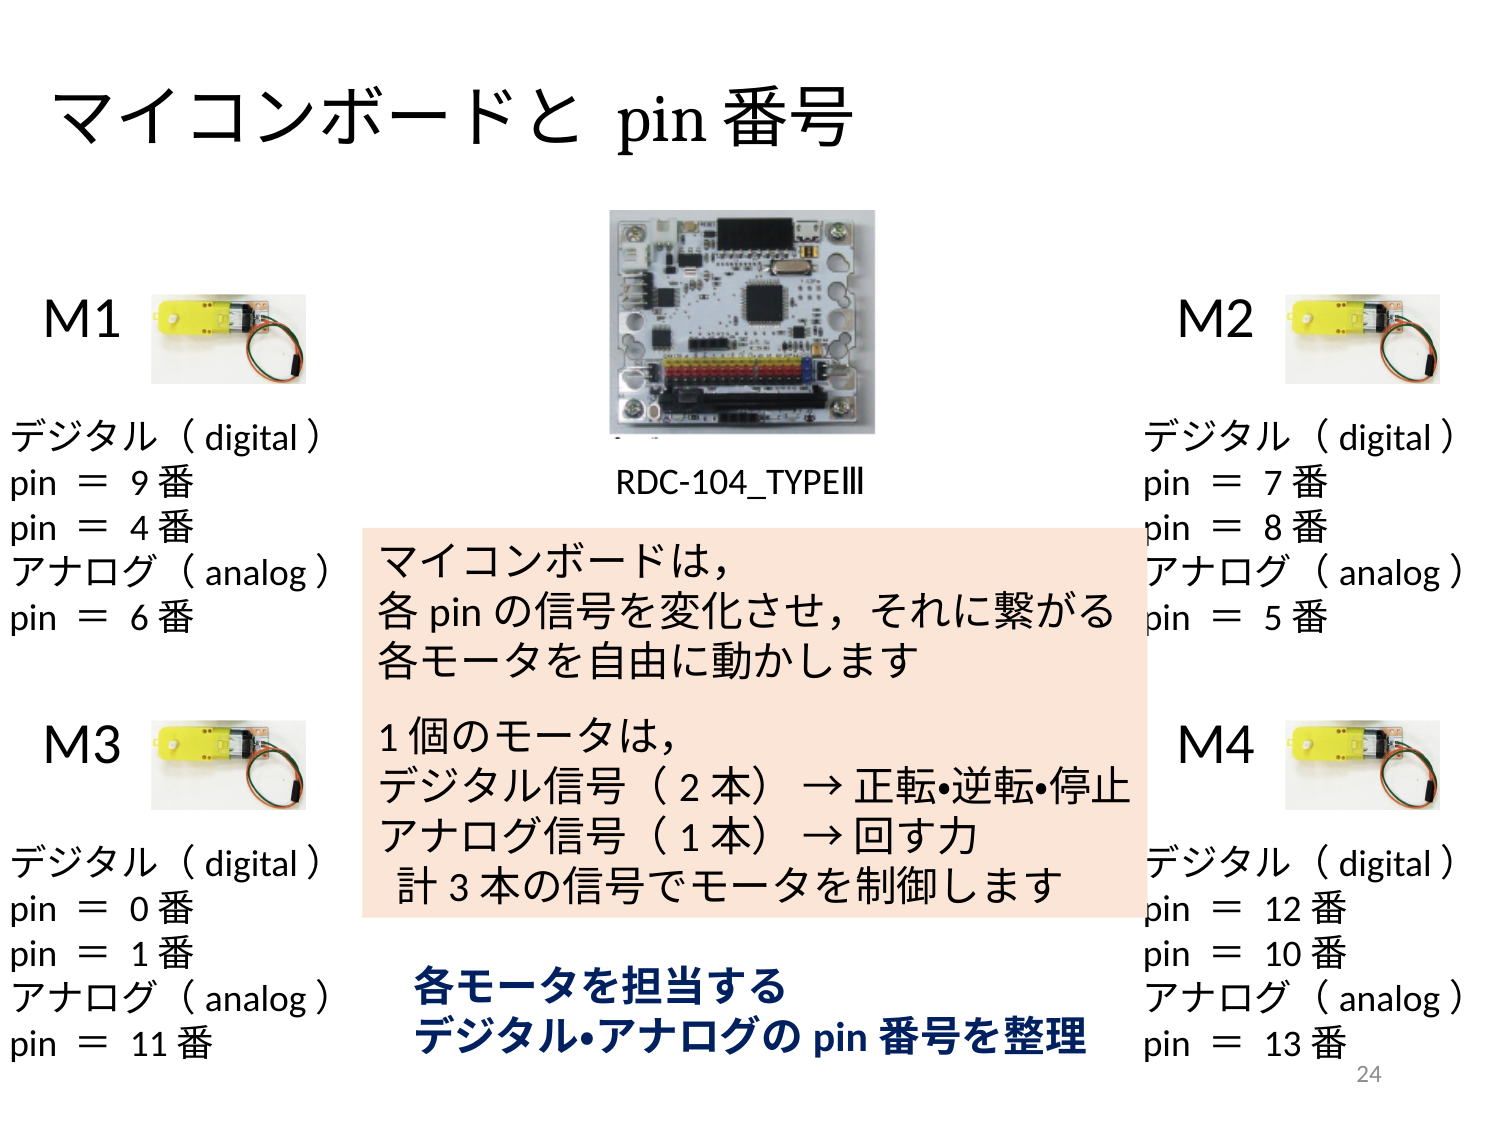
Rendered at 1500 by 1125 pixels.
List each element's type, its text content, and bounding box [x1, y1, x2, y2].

text_box デジタル（digital） pin ＝ 9番 pin ＝ 4番 アナログ（analog） pin ＝ 6番 [0, 405, 368, 646]
slide_number 24 [1059, 1042, 1397, 1103]
text_box 各モータを担当する デジタル・アナログのpin番号を整理 [398, 952, 1102, 1068]
text_box M3 [27, 697, 137, 783]
text_box デジタル（digital） pin ＝ 0番 pin ＝ 1番 アナログ（analog） pin ＝ 11番 [0, 831, 368, 1072]
text_box デジタル（digital） pin ＝ 12番 pin ＝ 10番 アナログ（analog） pin ＝ 13番 [1128, 831, 1500, 1072]
text_box M4 [1161, 697, 1271, 783]
text_box M2 [1161, 271, 1271, 357]
picture [152, 687, 306, 842]
text_box マイコンボードは， 各pinの信号を変化させ，それに繋がる 各モータを自由に動かします 1個のモータは， デジタル信号（2本） → 正転・逆転・停止 アナログ信号（1本） → 回す力 計3本の信号でモータを制御します [362, 527, 1148, 918]
title マイコンボードと pin番号 [33, 53, 978, 188]
text_box M1 [27, 271, 137, 357]
picture [1286, 261, 1440, 416]
picture [602, 210, 880, 439]
text_box デジタル（digital） pin ＝ 7番 pin ＝ 8番 アナログ（analog） pin ＝ 5番 [1128, 405, 1500, 646]
text_box RDC-104_TYPEⅢ [600, 449, 881, 510]
picture [1286, 687, 1440, 842]
picture [152, 261, 306, 416]
